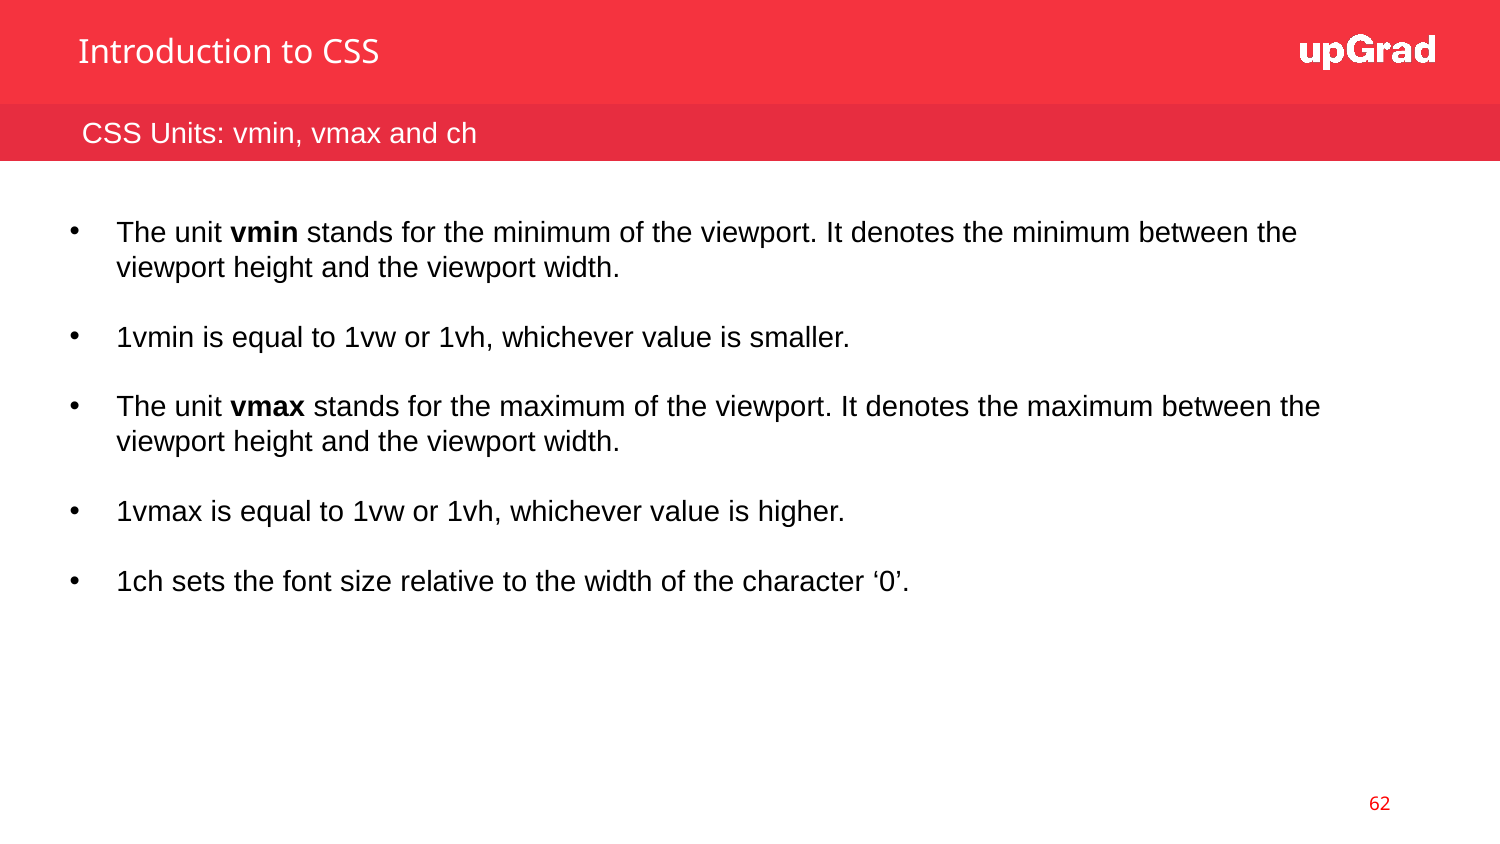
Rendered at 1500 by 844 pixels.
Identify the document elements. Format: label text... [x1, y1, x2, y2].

text_box The unit vmin stands for the minimum of the viewport. It denotes the minimum between the viewport height and the viewport width. 1vmin is equal to 1vw or 1vh, whichever value is smaller. The unit vmax stands for the maximum of the viewport. It denotes the maximum between the viewport height and the viewport width. 1vmax is equal to 1vw or 1vh, whichever value is higher. 1ch sets the font size relative to the width of the character ‘0’. [54, 205, 1406, 610]
slide_number 62 [1068, 782, 1406, 828]
text_box CSS Units: vmin, vmax and ch [66, 107, 704, 158]
picture [1300, 34, 1435, 70]
text_box Introduction to CSS [63, 20, 768, 87]
text_box [0, 104, 1500, 161]
